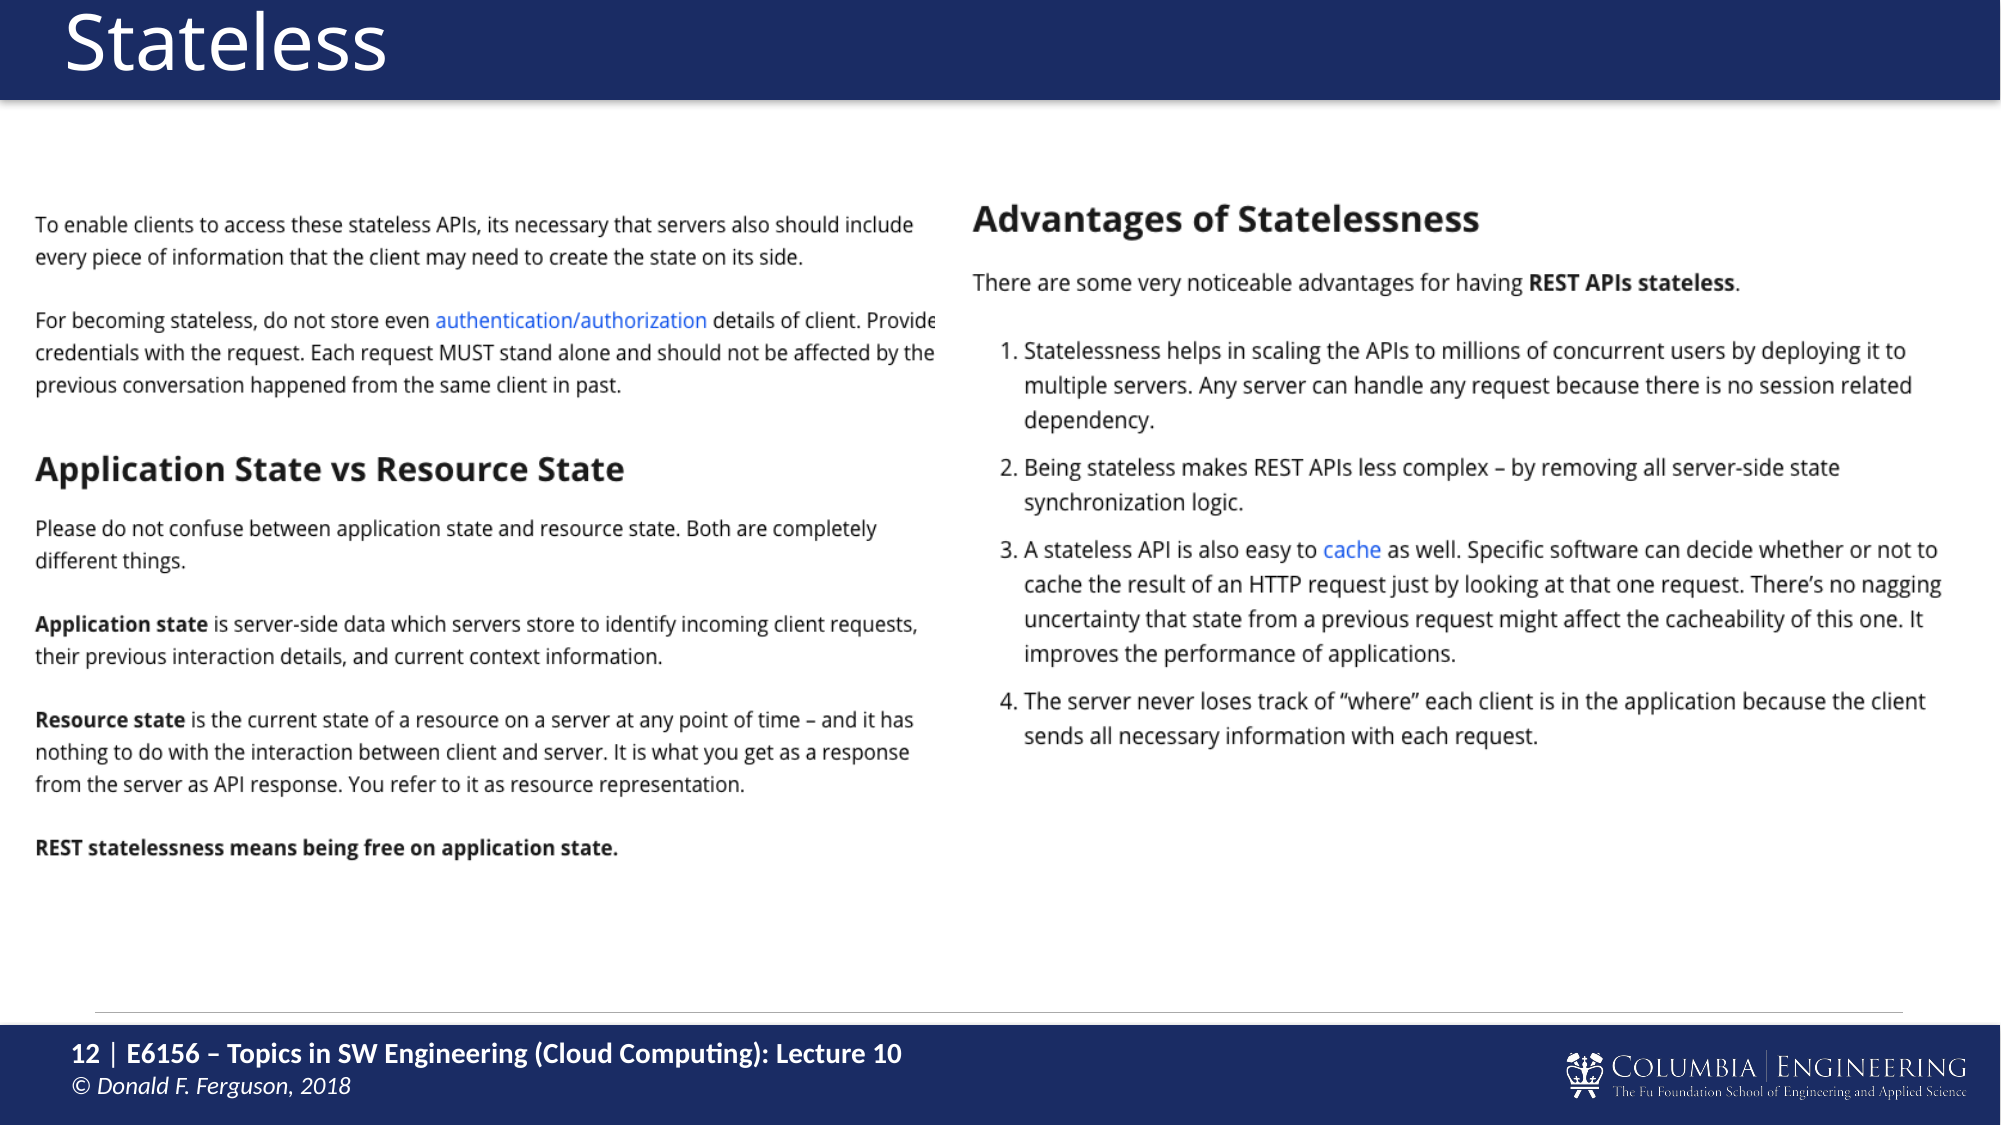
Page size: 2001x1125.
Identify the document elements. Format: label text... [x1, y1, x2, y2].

picture [0, 187, 1985, 872]
title Stateless [50, 0, 1861, 81]
